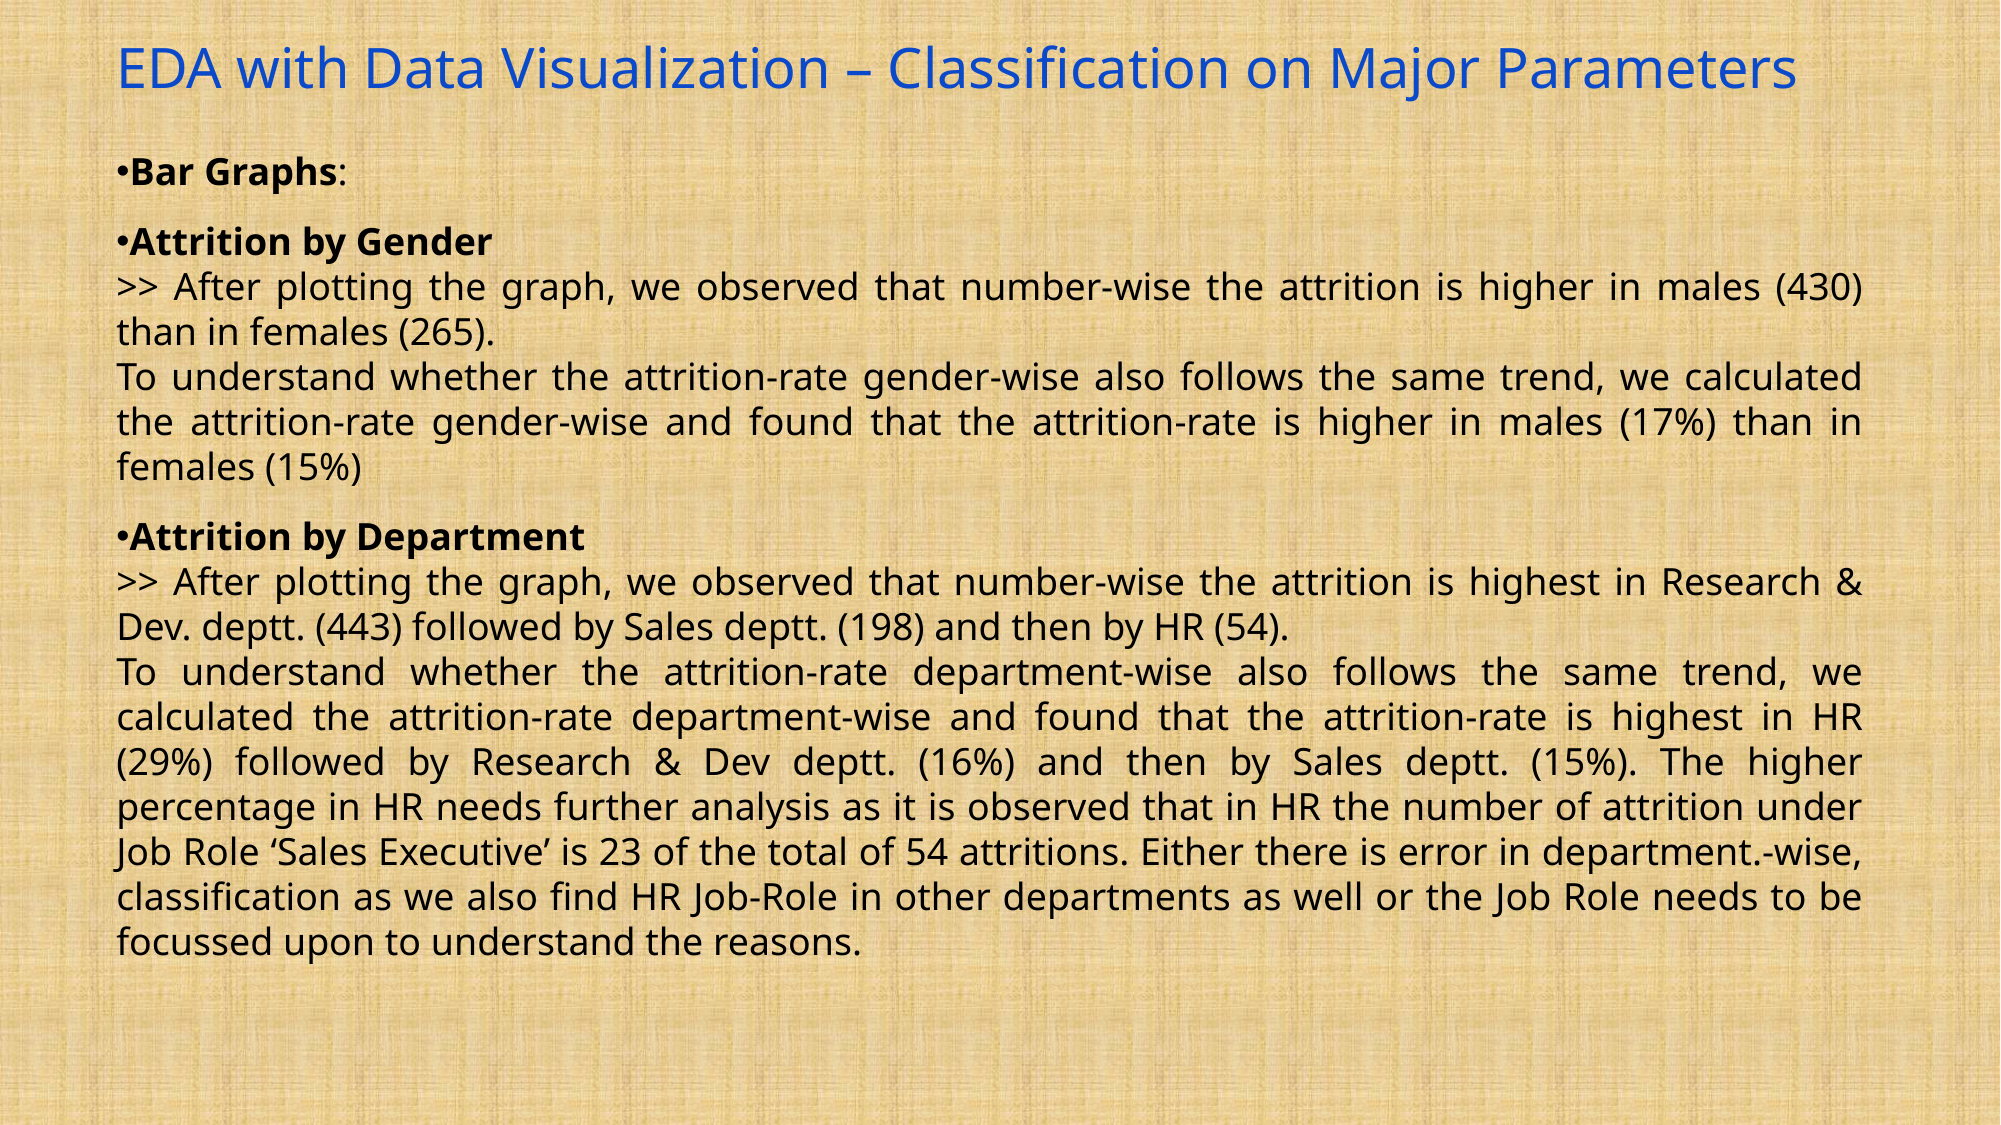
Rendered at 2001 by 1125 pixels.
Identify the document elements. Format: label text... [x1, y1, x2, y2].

list Bar Graphs: ​ Attrition by Gender >> After plotting the graph, we observed that number-wise the attrition is higher in males (430) than in females (265). To understand whether the attrition-rate gender-wise also follows the same trend, we calculated the attrition-rate gender-wise and found that the attrition-rate is higher in males (17%) than in females (15%) Attrition by Department >> After plotting the graph, we observed that number-wise the attrition is highest in Research & Dev. deptt. (443) followed by Sales deptt. (198) and then by HR (54). To understand whether the attrition-rate department-wise also follows the same trend, we calculated the attrition-rate department-wise and found that the attrition-rate is highest in HR (29%) followed by Research & Dev deptt. (16%) and then by Sales deptt. (15%). The higher percentage in HR needs further analysis as it is observed that in HR the number of attrition under Job Role ‘Sales Executive’ is 23 of the total of 54 attritions. Either there is error in department.-wise, classification as we also find HR Job-Role in other departments as well or the Job Role needs to be focussed upon to understand the reasons. [101, 115, 1880, 1055]
picture [0, 0, 2001, 1125]
text_box EDA with Data Visualization – Classification on Major Parameters [101, 25, 1827, 116]
